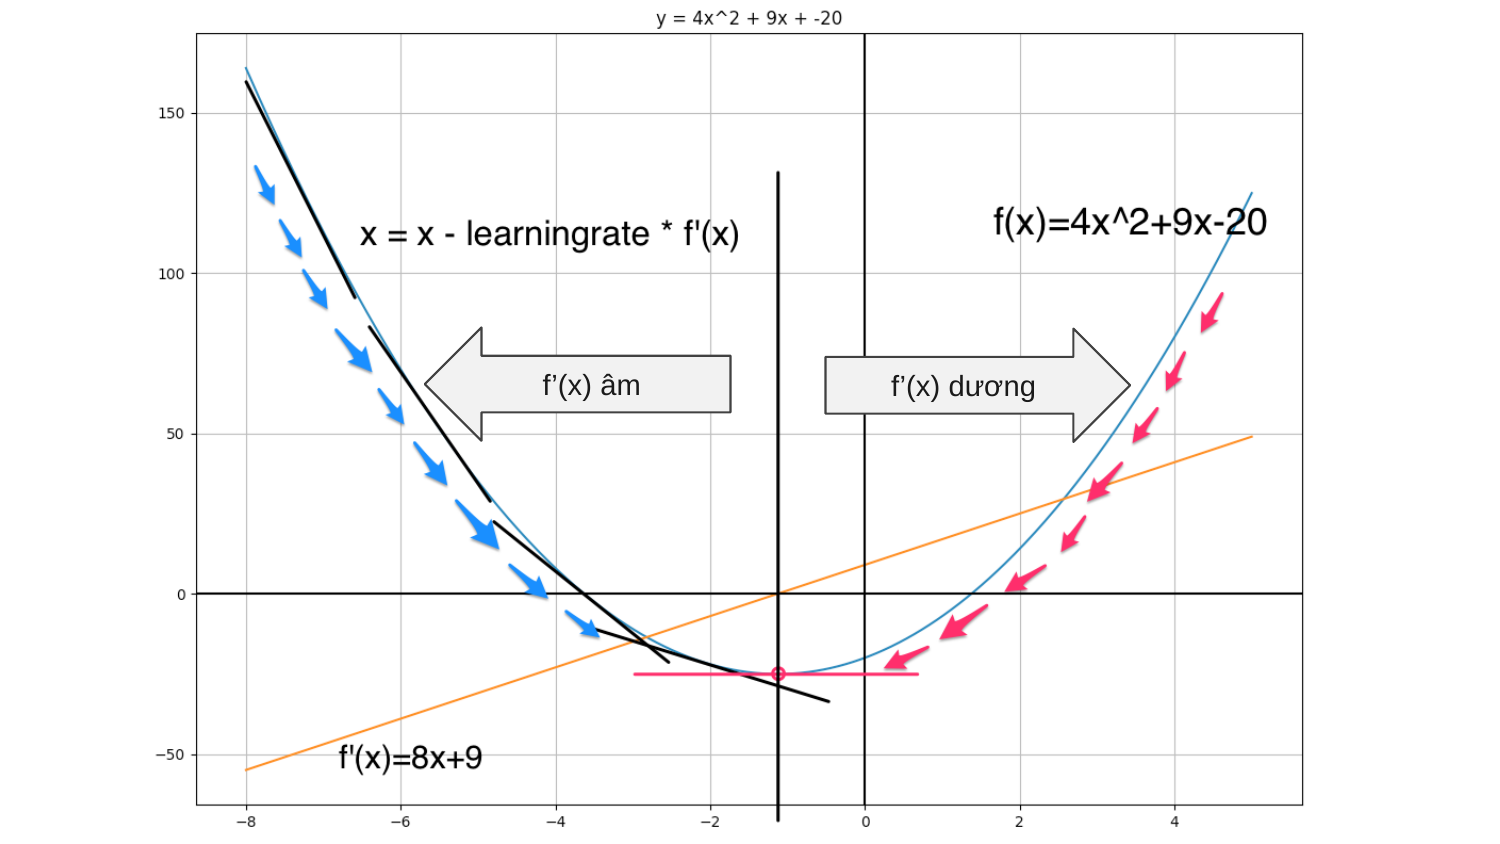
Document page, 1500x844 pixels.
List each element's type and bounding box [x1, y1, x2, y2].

picture [145, 0, 1316, 844]
